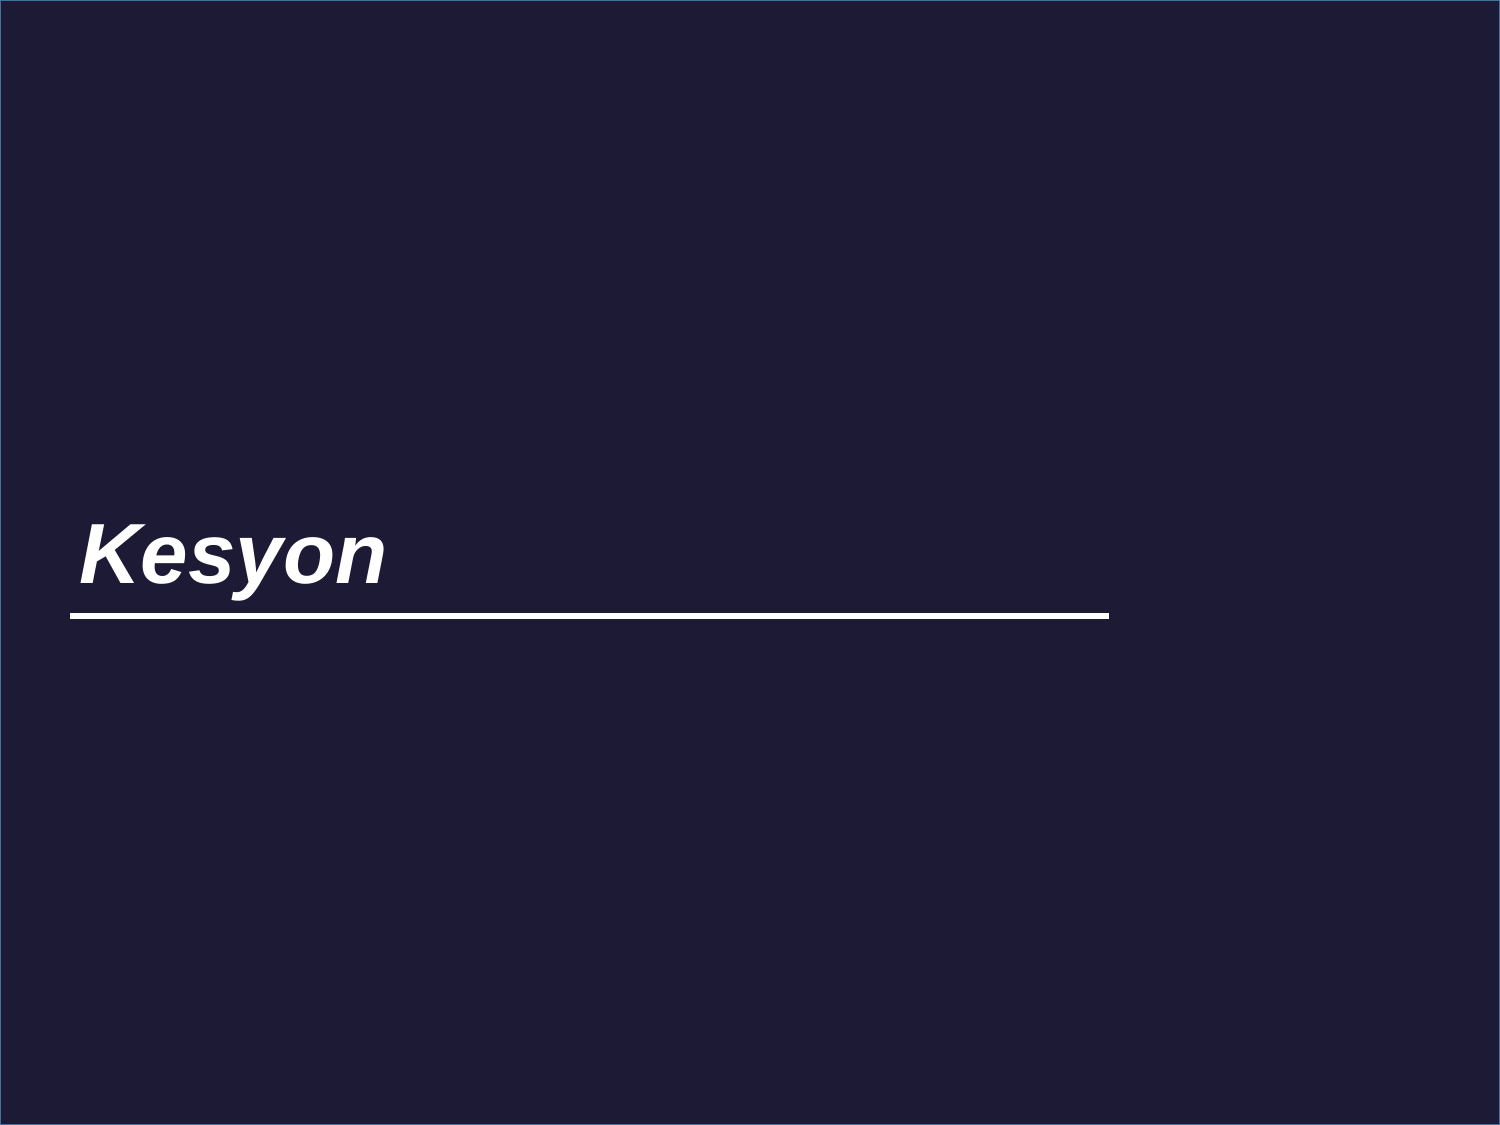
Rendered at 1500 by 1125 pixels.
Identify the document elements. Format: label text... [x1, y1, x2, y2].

title Kesyon [64, 484, 1415, 628]
